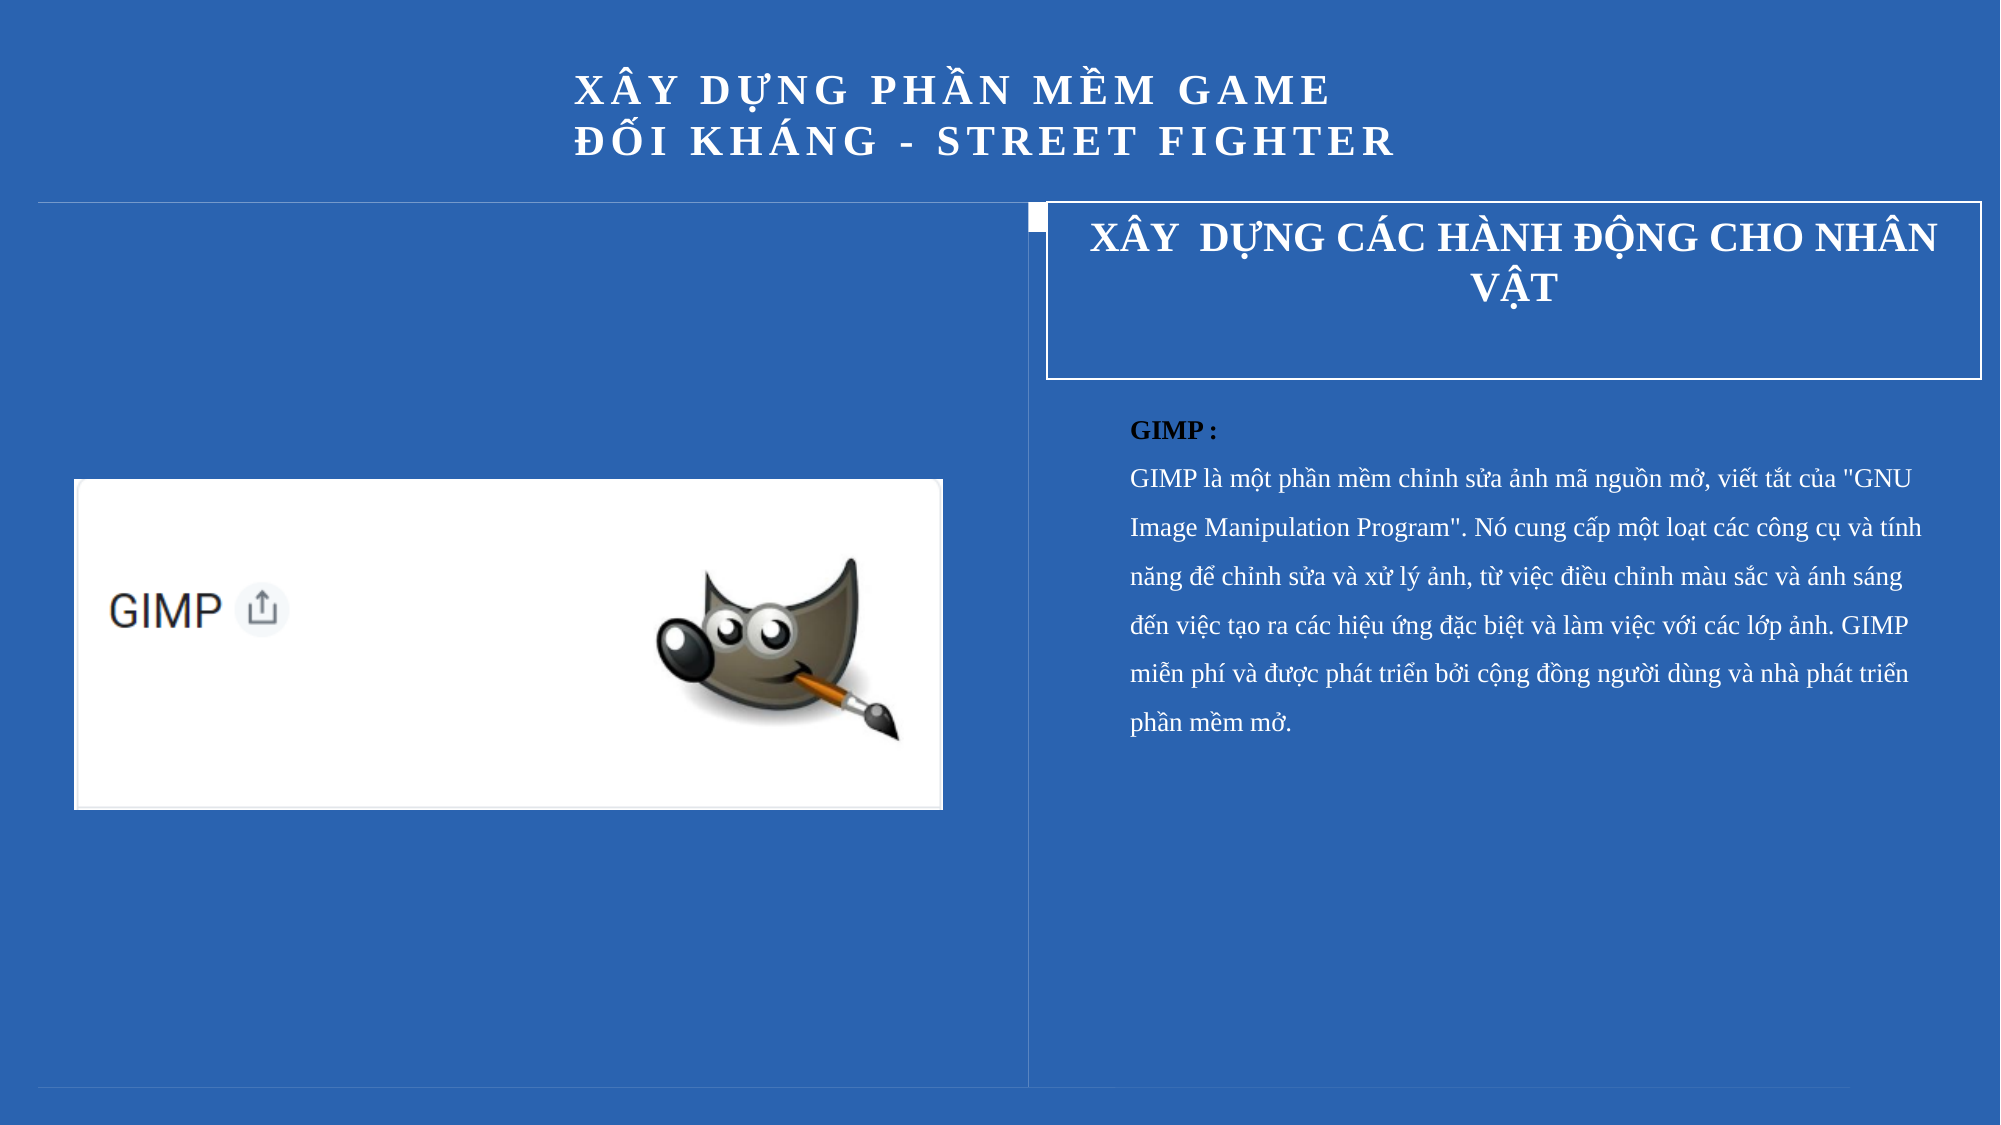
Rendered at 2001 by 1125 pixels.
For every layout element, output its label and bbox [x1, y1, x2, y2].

text_box [0, 0, 2000, 1125]
picture [74, 479, 943, 810]
text_box [1028, 202, 2000, 1088]
